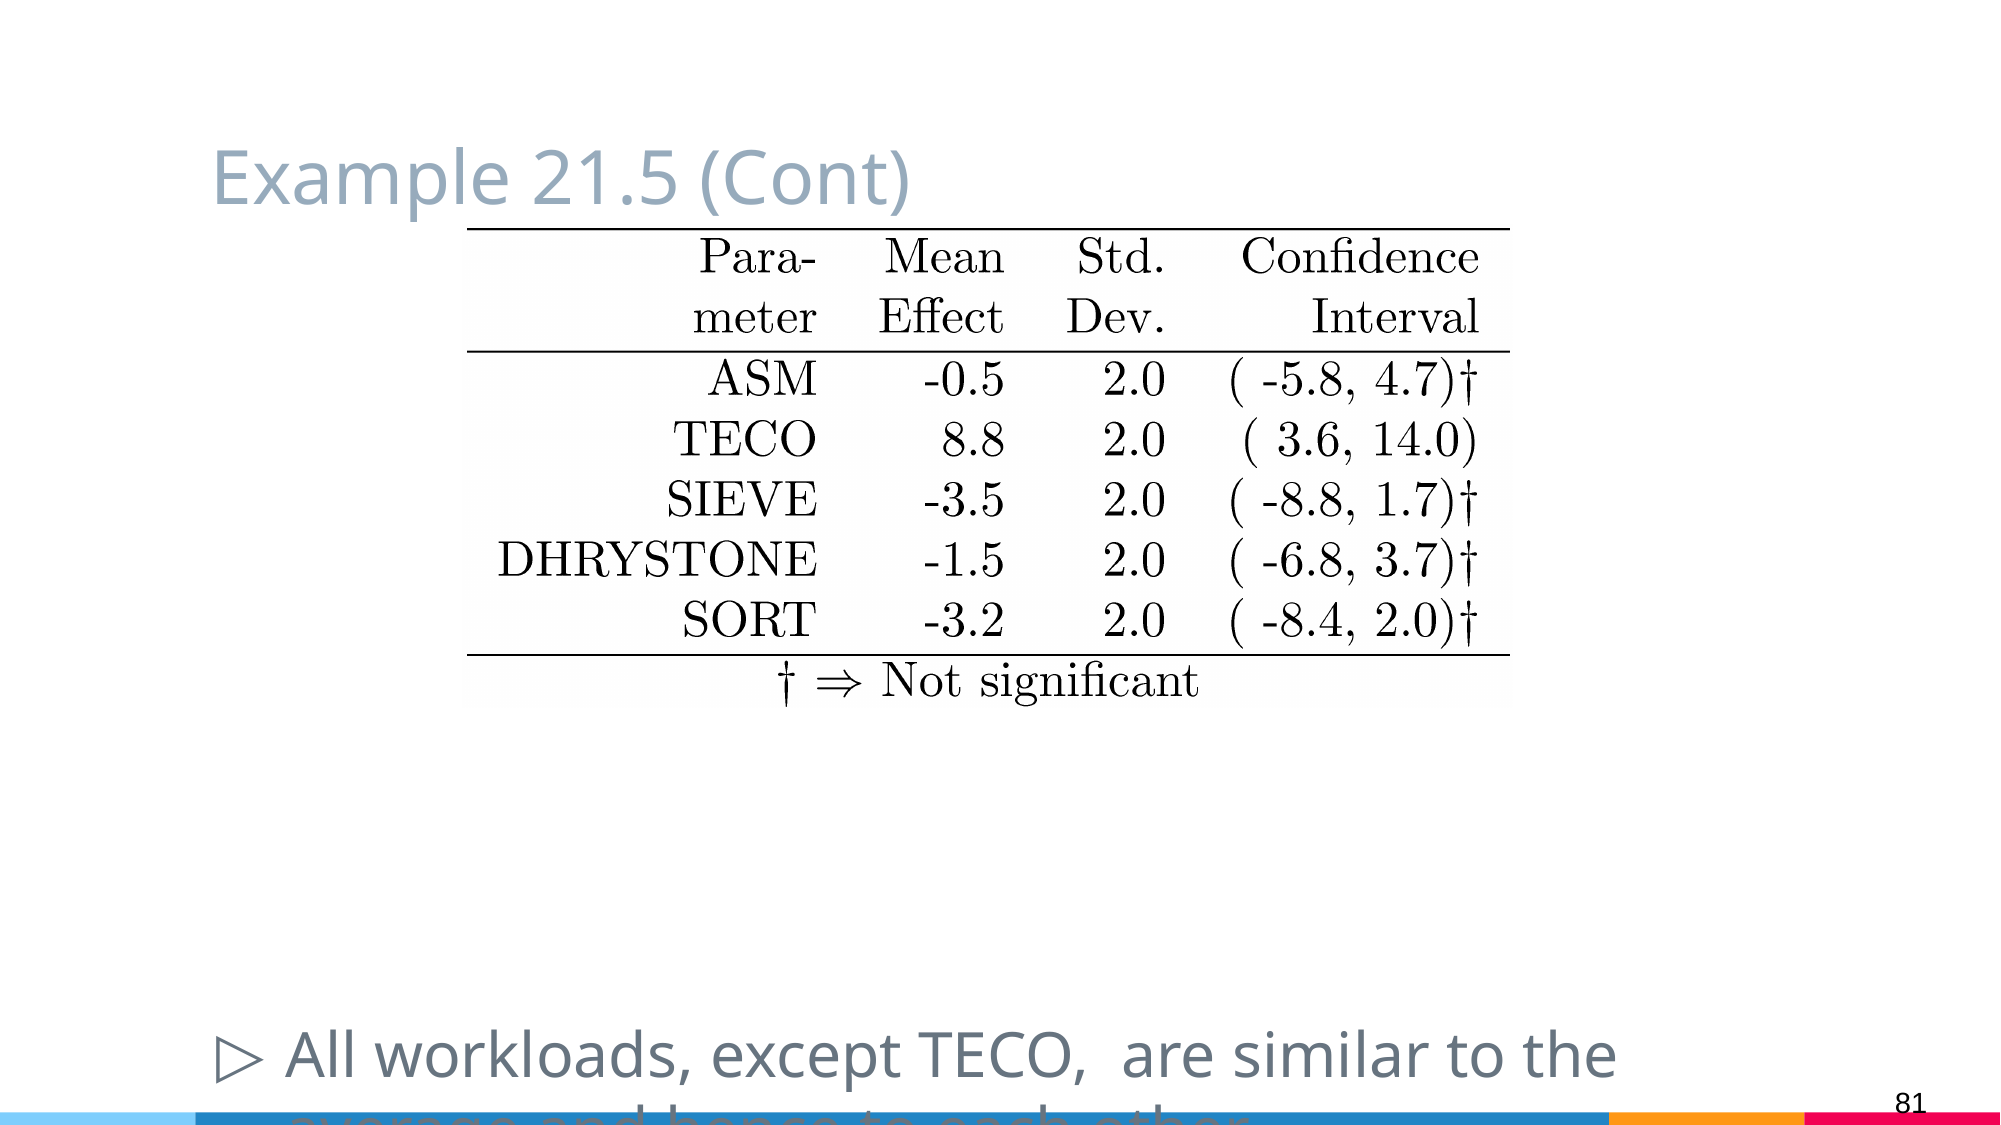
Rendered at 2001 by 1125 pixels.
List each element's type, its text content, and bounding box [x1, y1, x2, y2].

title Example 21.5 (Cont) [195, 47, 1802, 236]
picture [462, 224, 1513, 708]
list All workloads, except TECO, are similar to the average and hence to each other. [195, 300, 1780, 1078]
